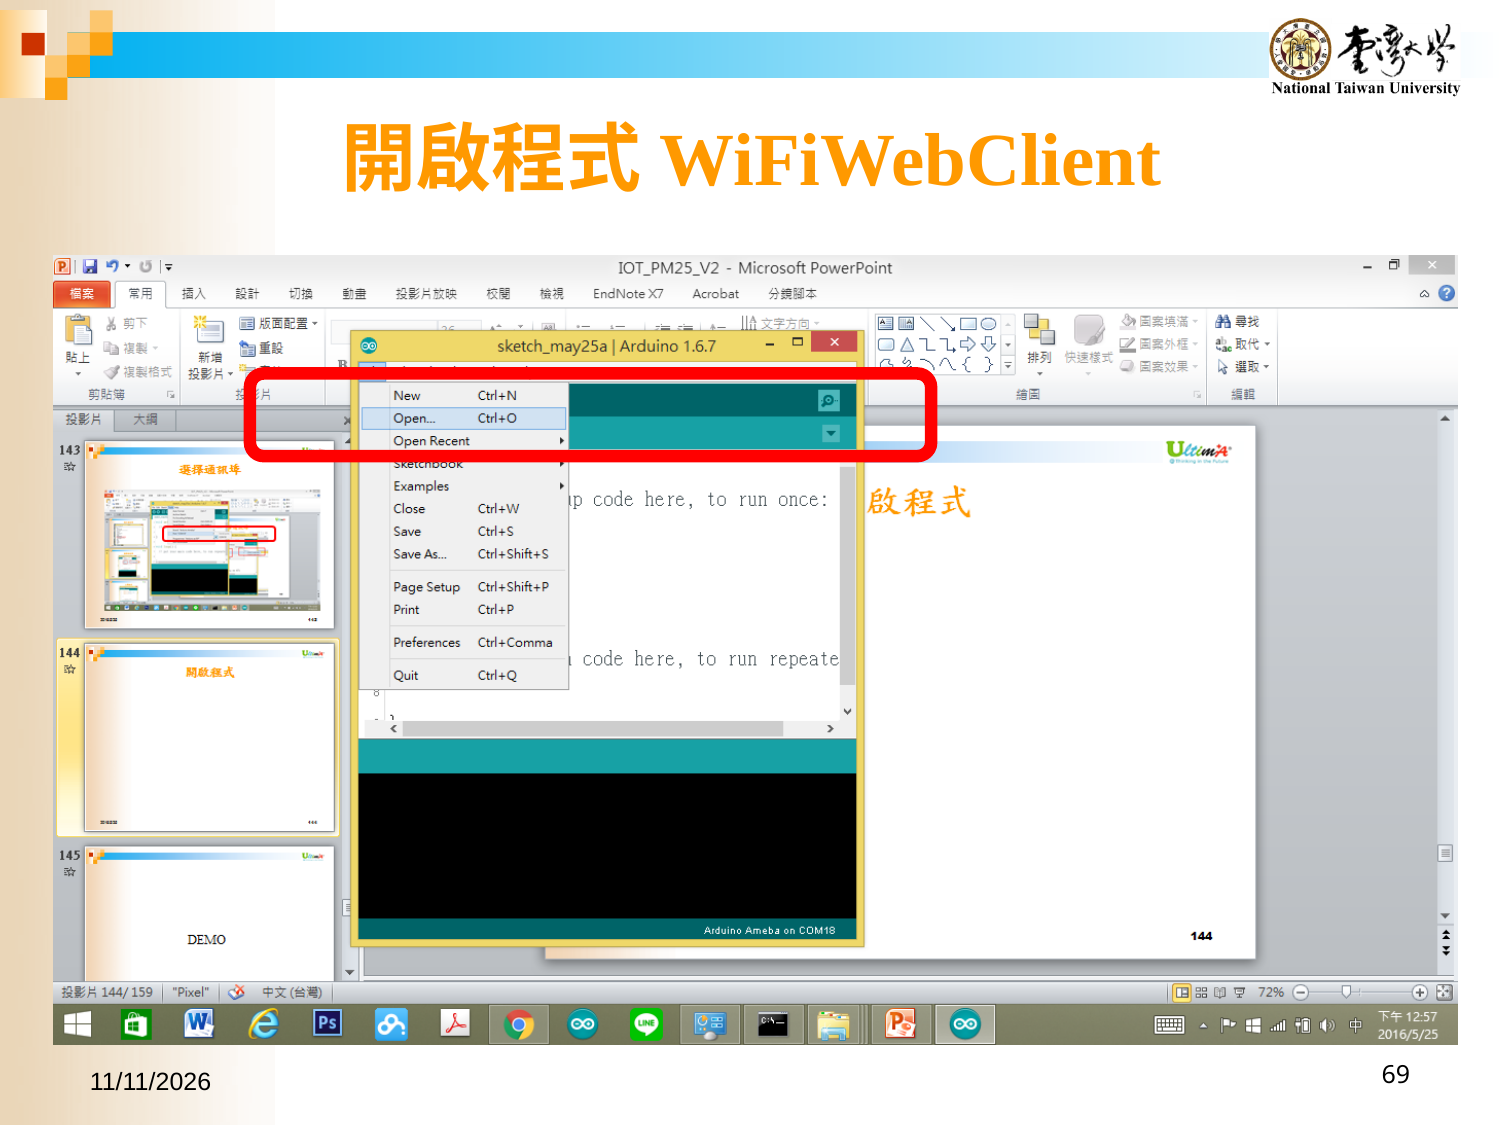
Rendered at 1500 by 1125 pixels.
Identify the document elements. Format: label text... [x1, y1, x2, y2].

text_box 69 [1074, 1053, 1425, 1100]
text_box 2016/12/6 [75, 1053, 425, 1103]
picture [1269, 18, 1463, 98]
picture [52, 255, 1458, 1045]
title 開啟程式WiFiWebClient [76, 42, 1427, 253]
